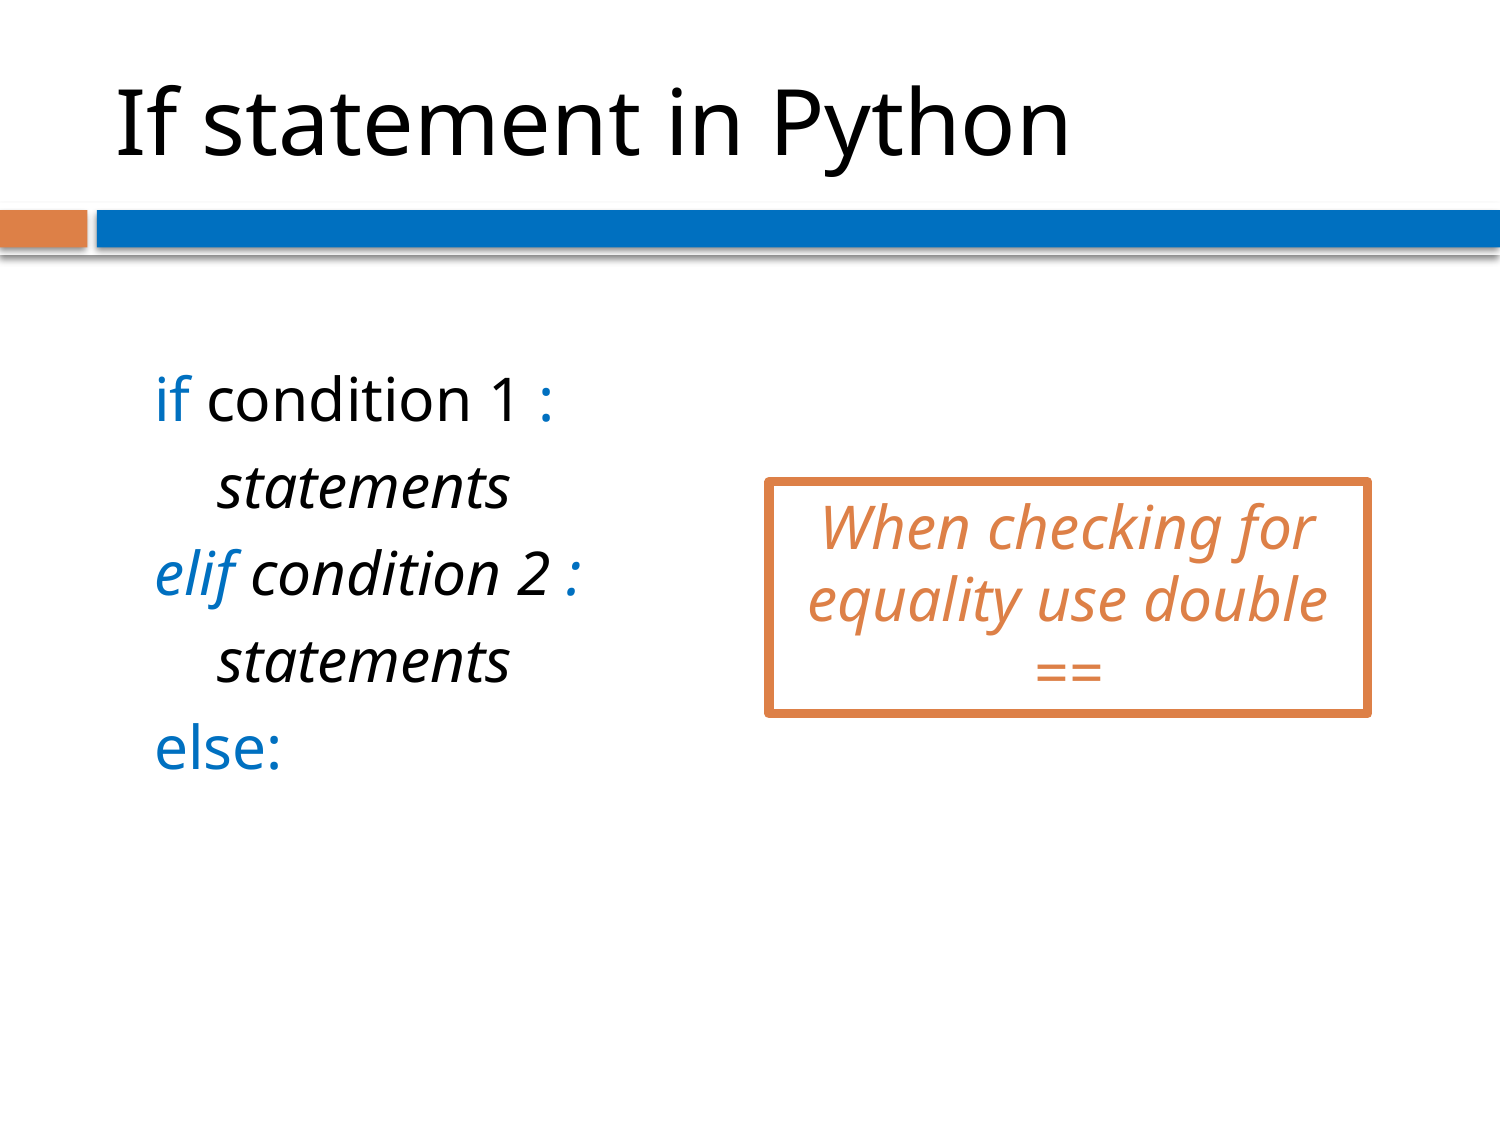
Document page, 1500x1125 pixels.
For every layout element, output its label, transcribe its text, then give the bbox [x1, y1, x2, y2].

text_box When checking for equality use double == [769, 481, 1368, 714]
title If statement in Python [100, 37, 1438, 200]
text_box if condition 1 : statements elif condition 2 : statements else: [138, 352, 751, 812]
